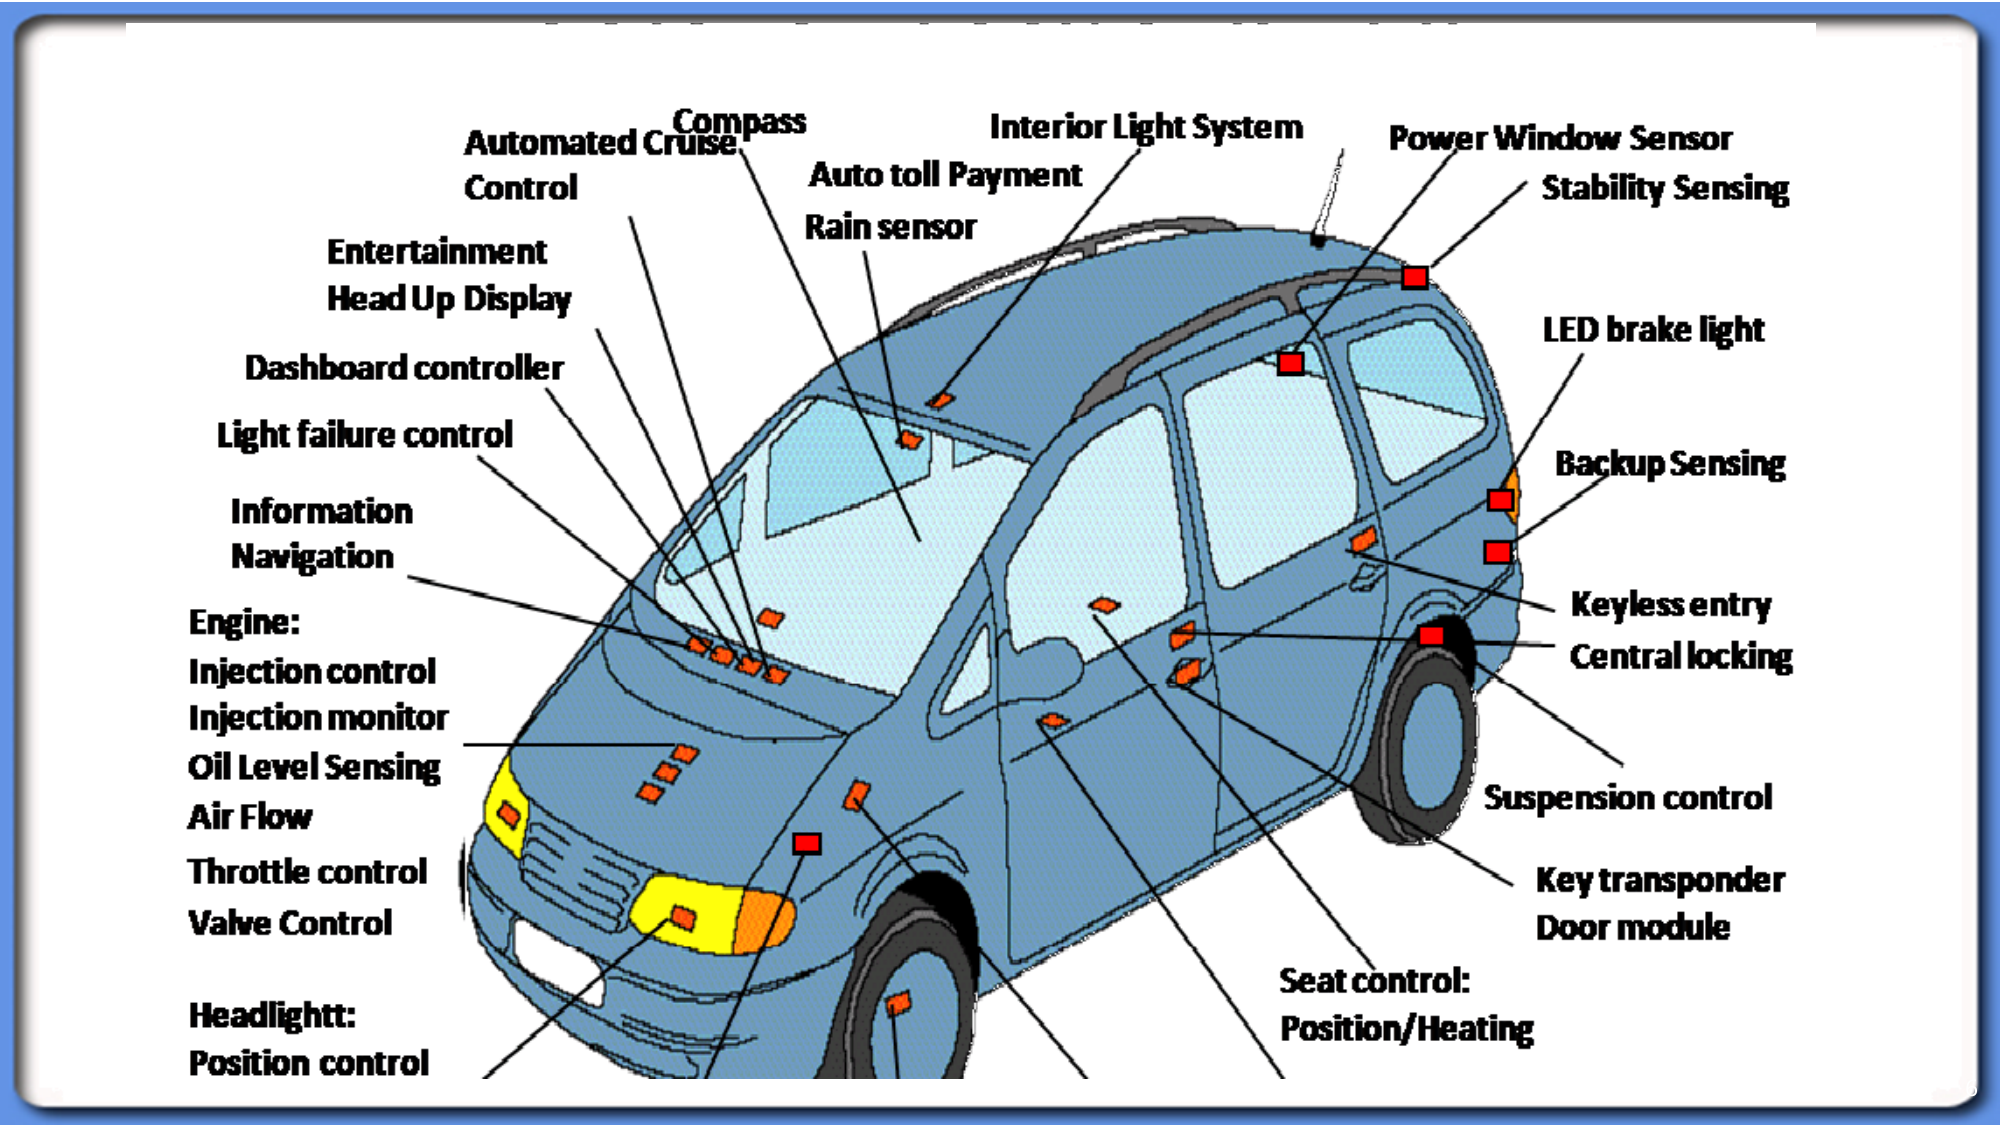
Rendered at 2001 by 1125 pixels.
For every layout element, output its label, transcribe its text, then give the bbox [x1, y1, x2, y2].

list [126, 23, 1816, 1079]
slide_number 6 [1920, 1058, 1994, 1119]
